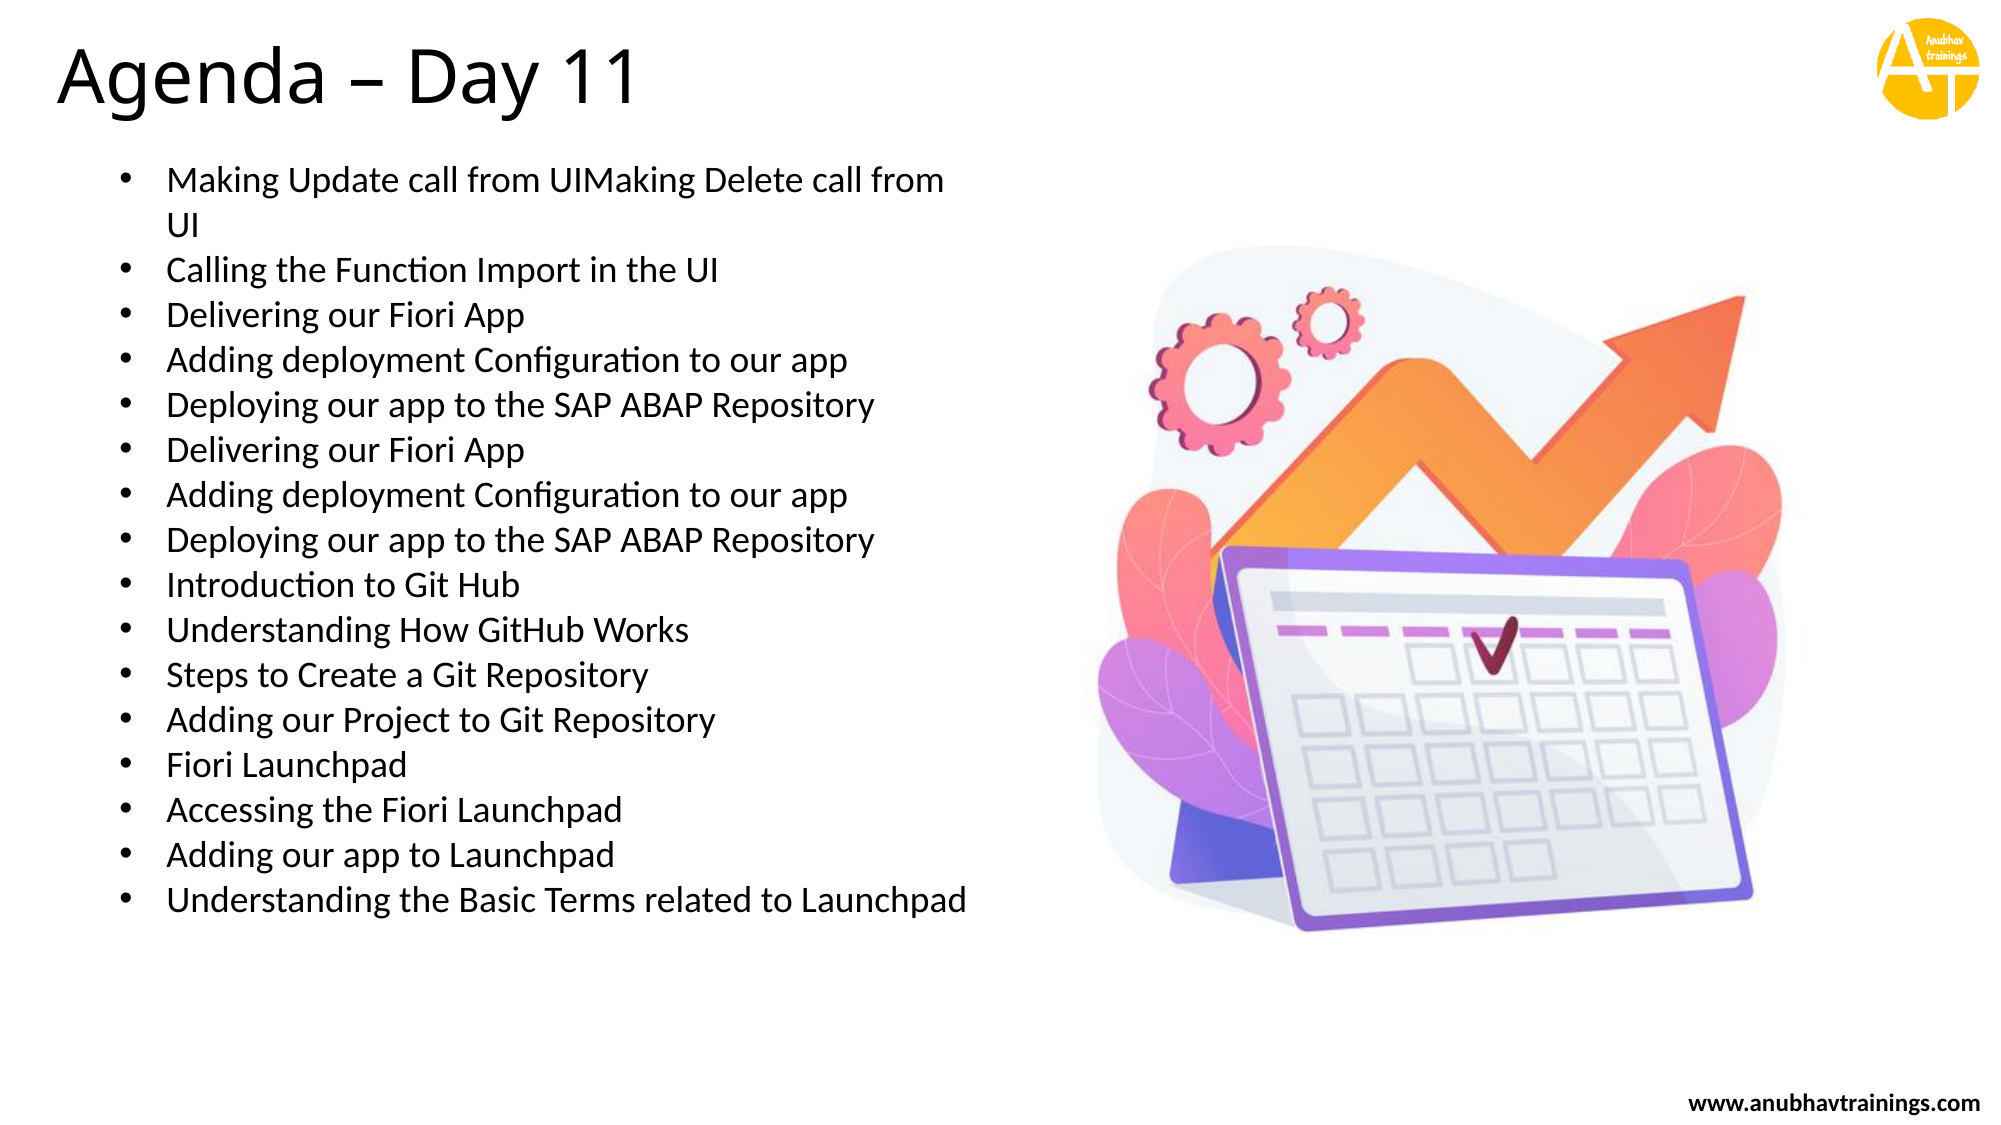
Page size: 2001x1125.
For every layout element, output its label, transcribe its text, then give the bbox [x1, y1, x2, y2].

text_box Making Update call from UIMaking Delete call from UI Calling the Function Import in the UI Delivering our Fiori App Adding deployment Configuration to our app Deploying our app to the SAP ABAP Repository Delivering our Fiori App Adding deployment Configuration to our app Deploying our app to the SAP ABAP Repository Introduction to Git Hub Understanding How GitHub Works Steps to Create a Git Repository Adding our Project to Git Repository Fiori Launchpad Accessing the Fiori Launchpad Adding our app to Launchpad Understanding the Basic Terms related to Launchpad [104, 147, 983, 973]
picture [1017, 11, 1985, 1006]
text_box Agenda – Day 11 [42, 30, 1866, 148]
footer www.anubhavtrainings.com [1669, 1089, 2000, 1114]
